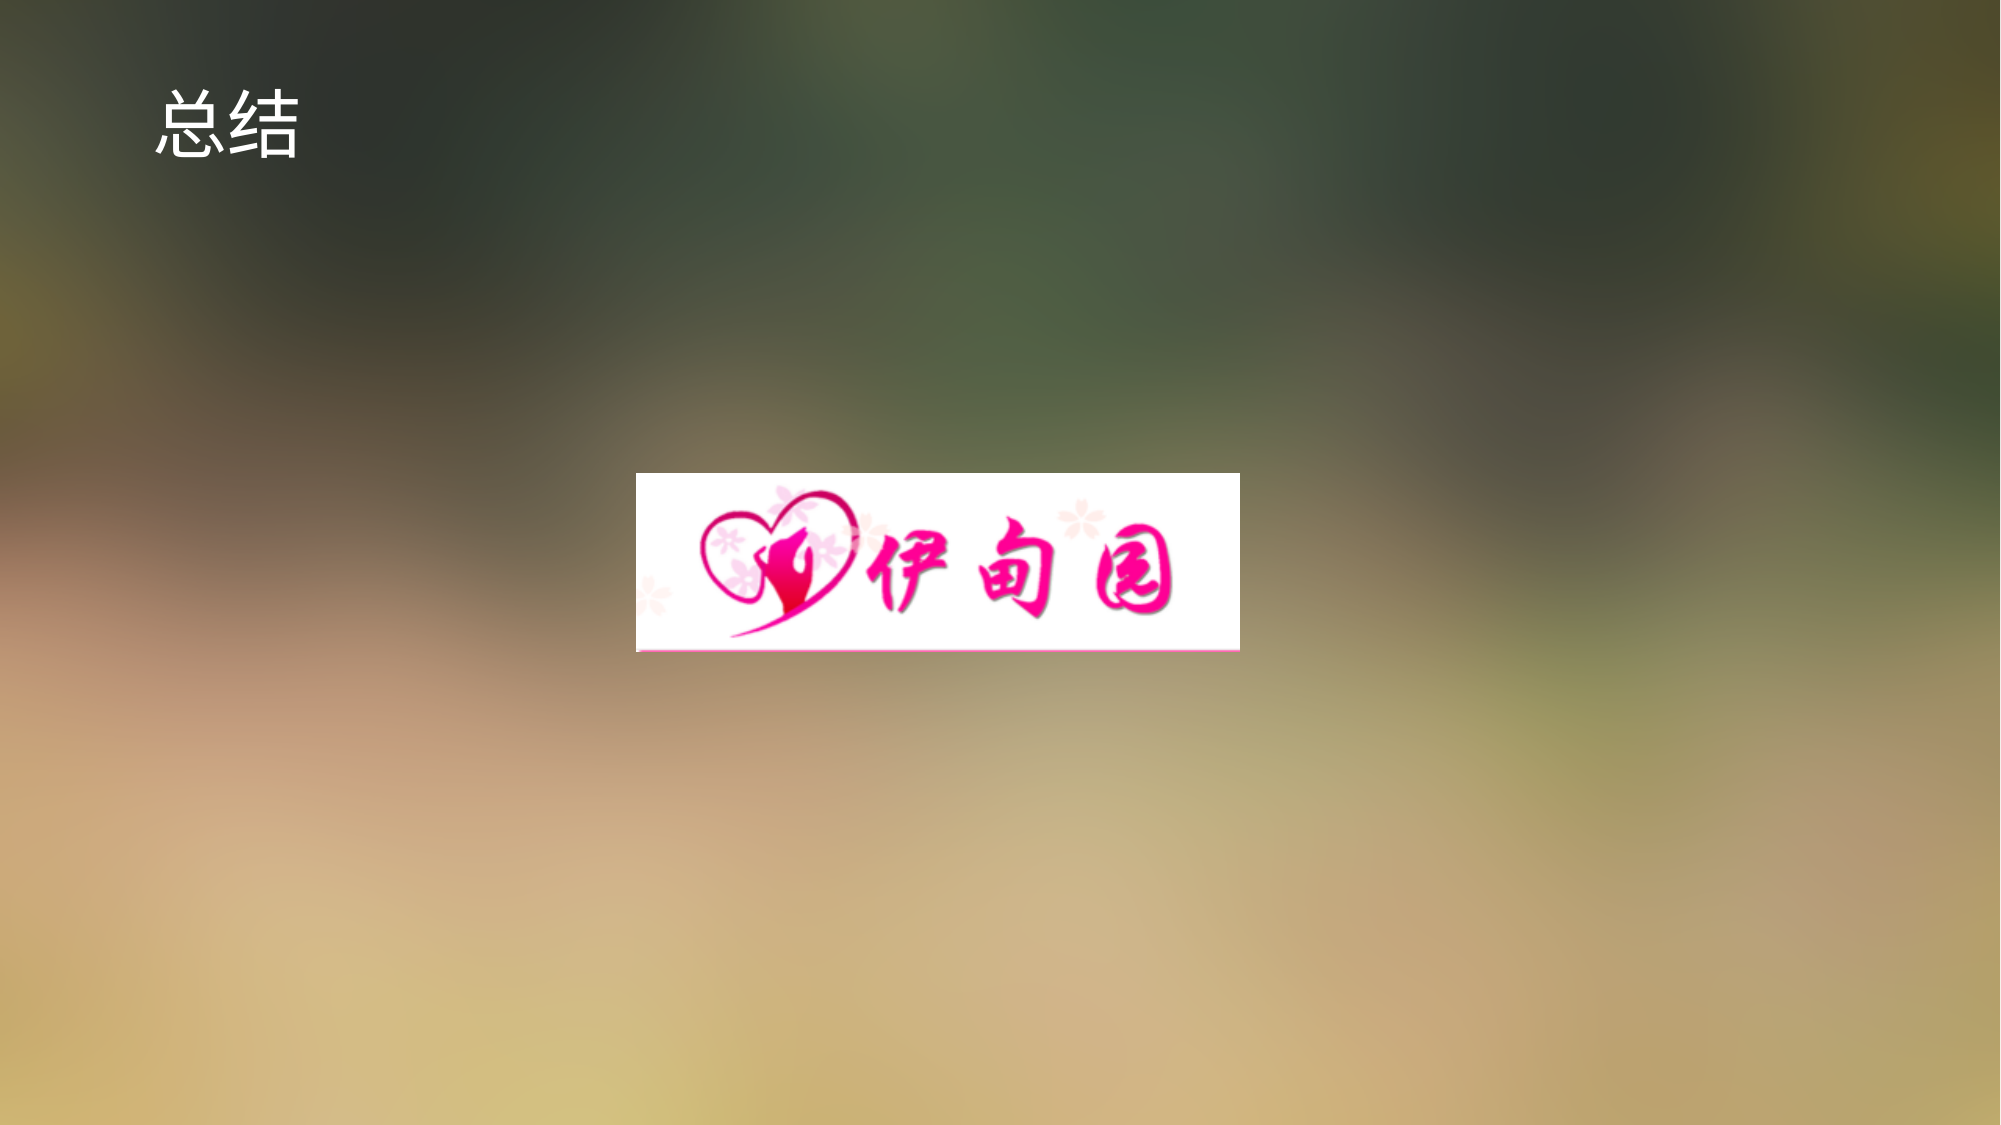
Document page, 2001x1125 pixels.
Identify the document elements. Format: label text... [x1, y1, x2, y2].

title 总结 [137, 59, 1863, 197]
picture [0, 0, 2001, 1125]
